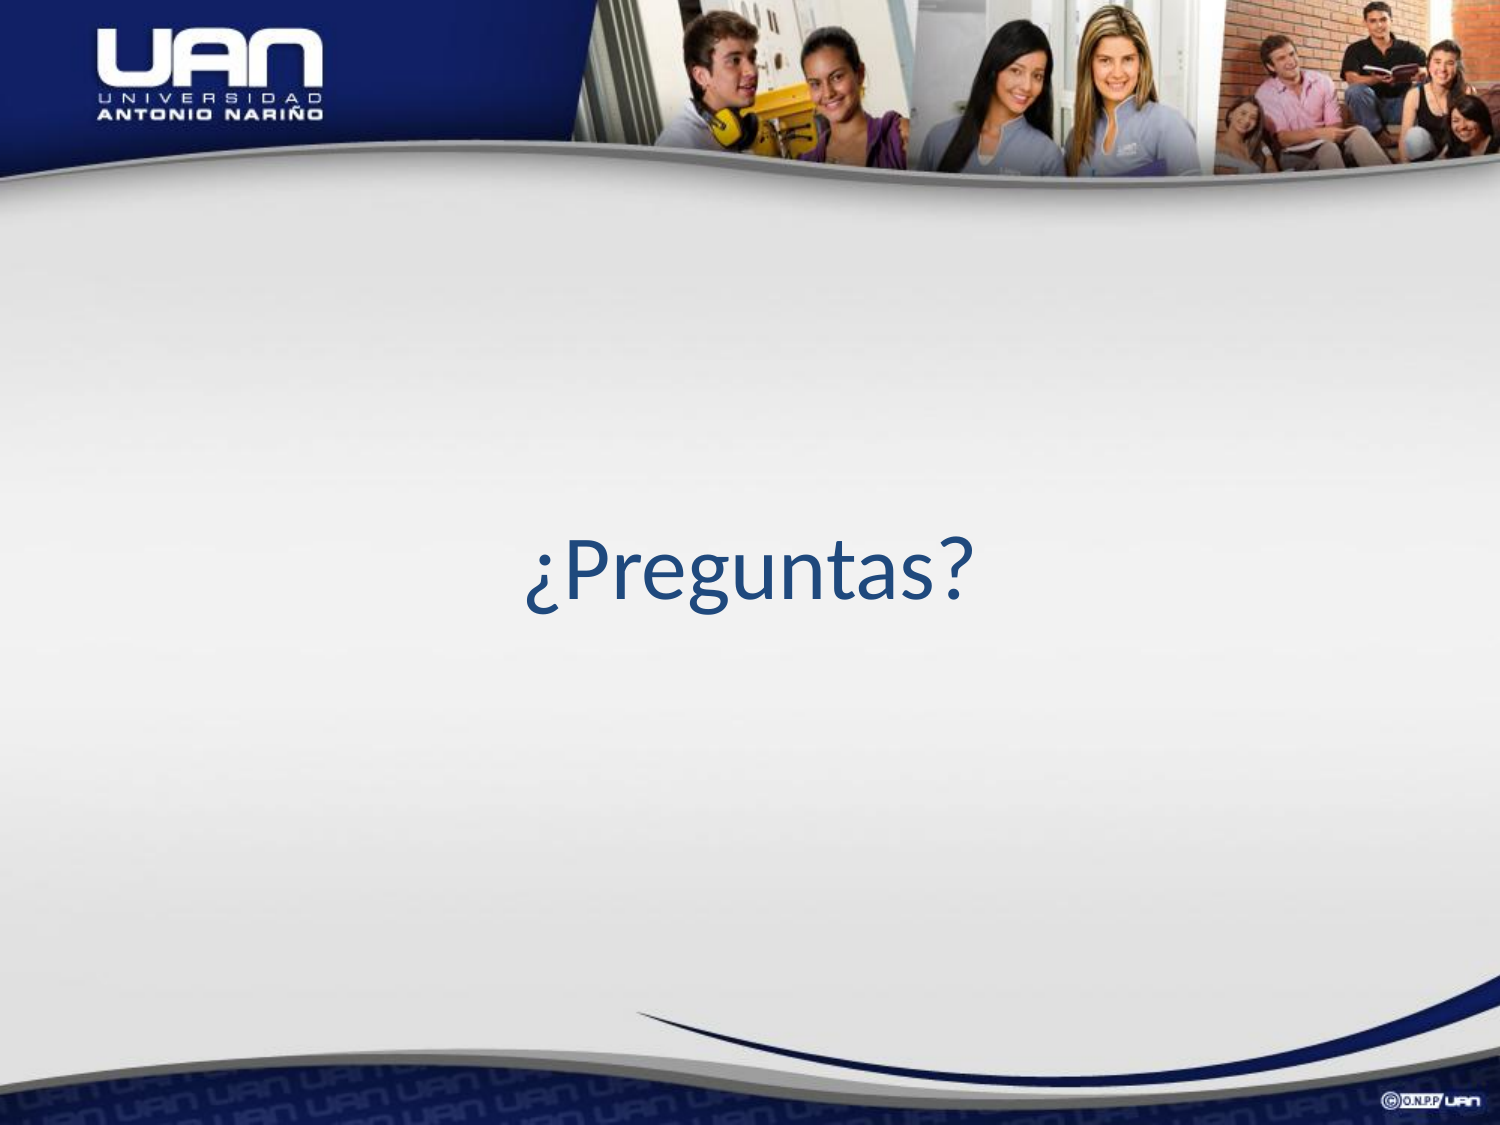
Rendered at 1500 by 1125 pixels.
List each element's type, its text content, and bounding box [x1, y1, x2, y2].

picture [0, 0, 1500, 1125]
text_box ¿Preguntas? [17, 492, 1483, 633]
